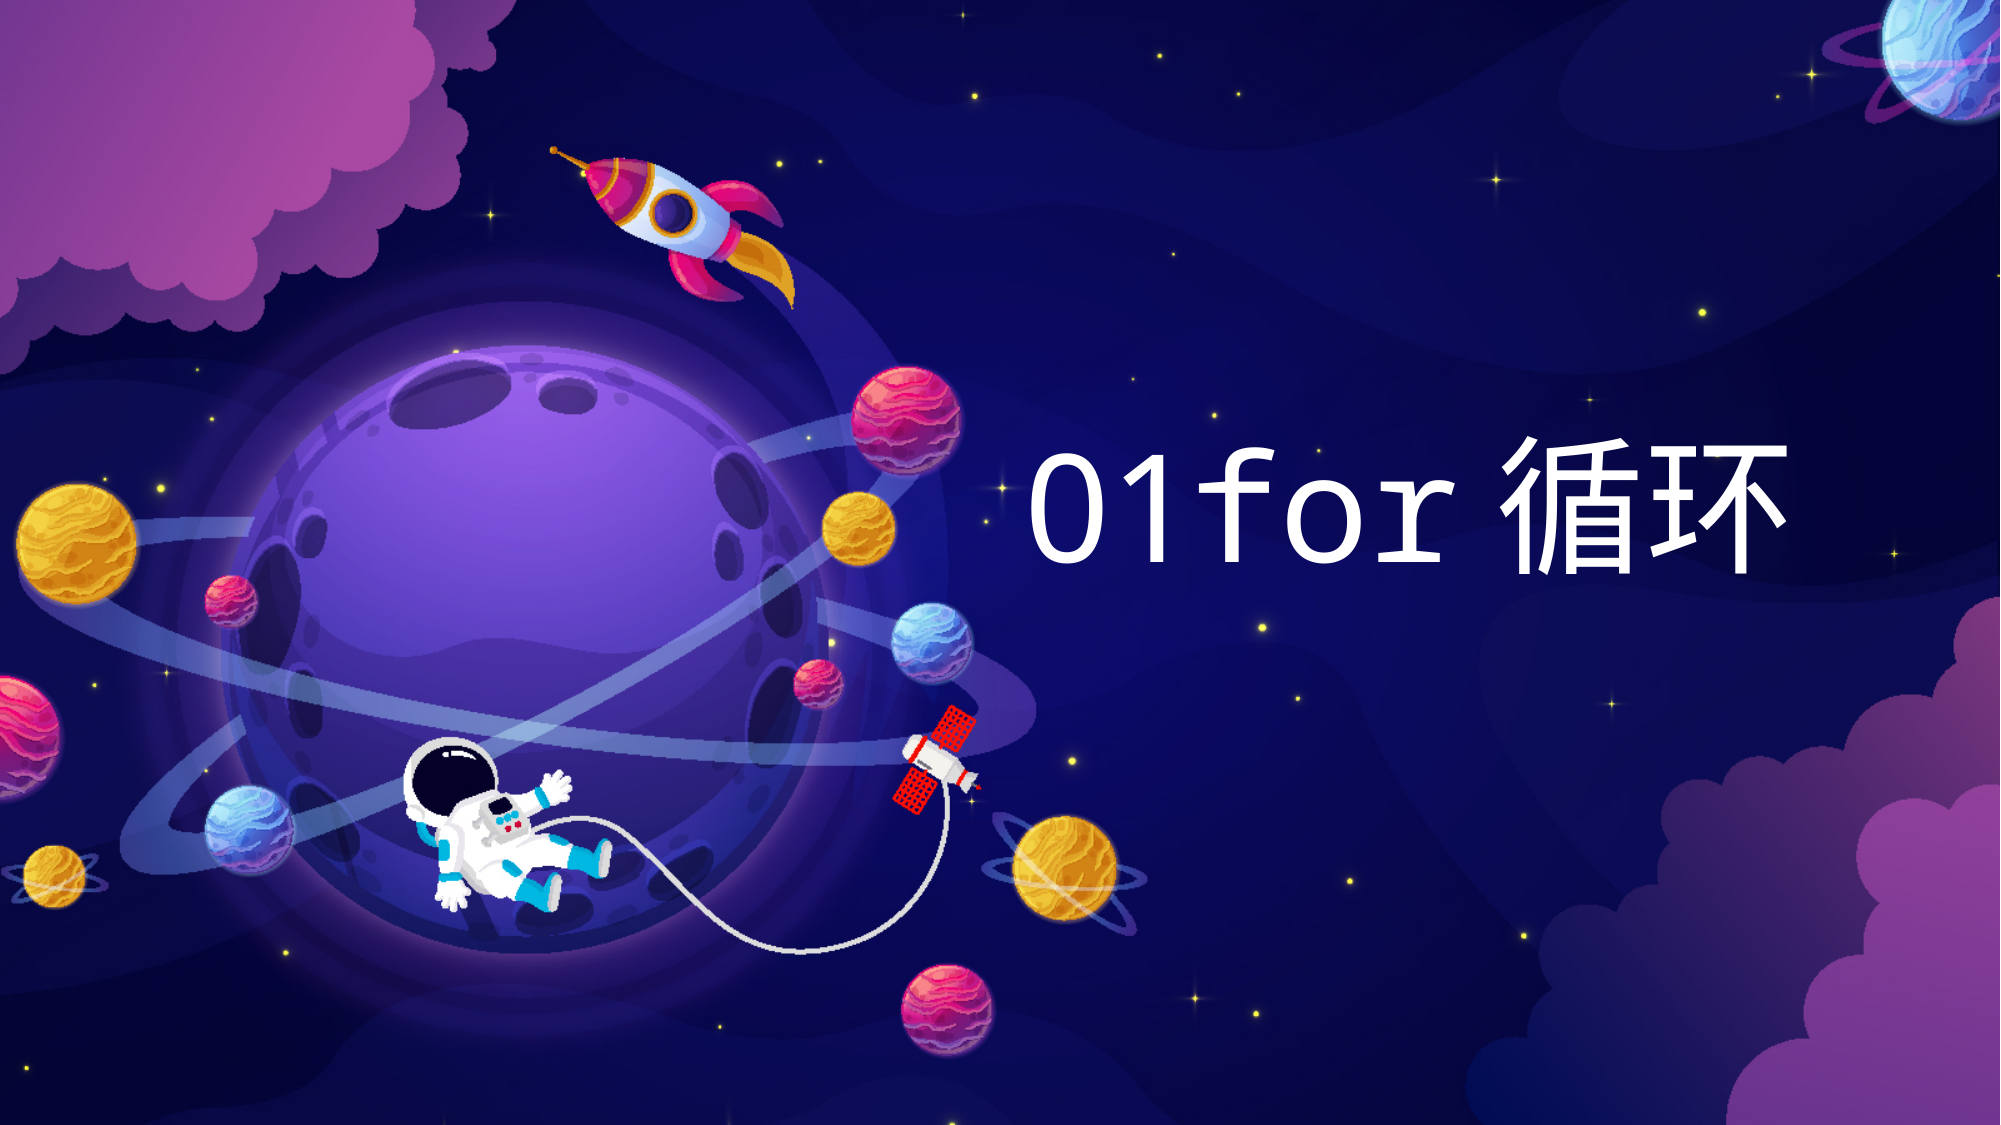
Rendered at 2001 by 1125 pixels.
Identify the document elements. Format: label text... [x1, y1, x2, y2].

text_box 01 [1009, 404, 1211, 600]
picture [0, 0, 2000, 1125]
text_box for循环 [1211, 404, 1905, 600]
